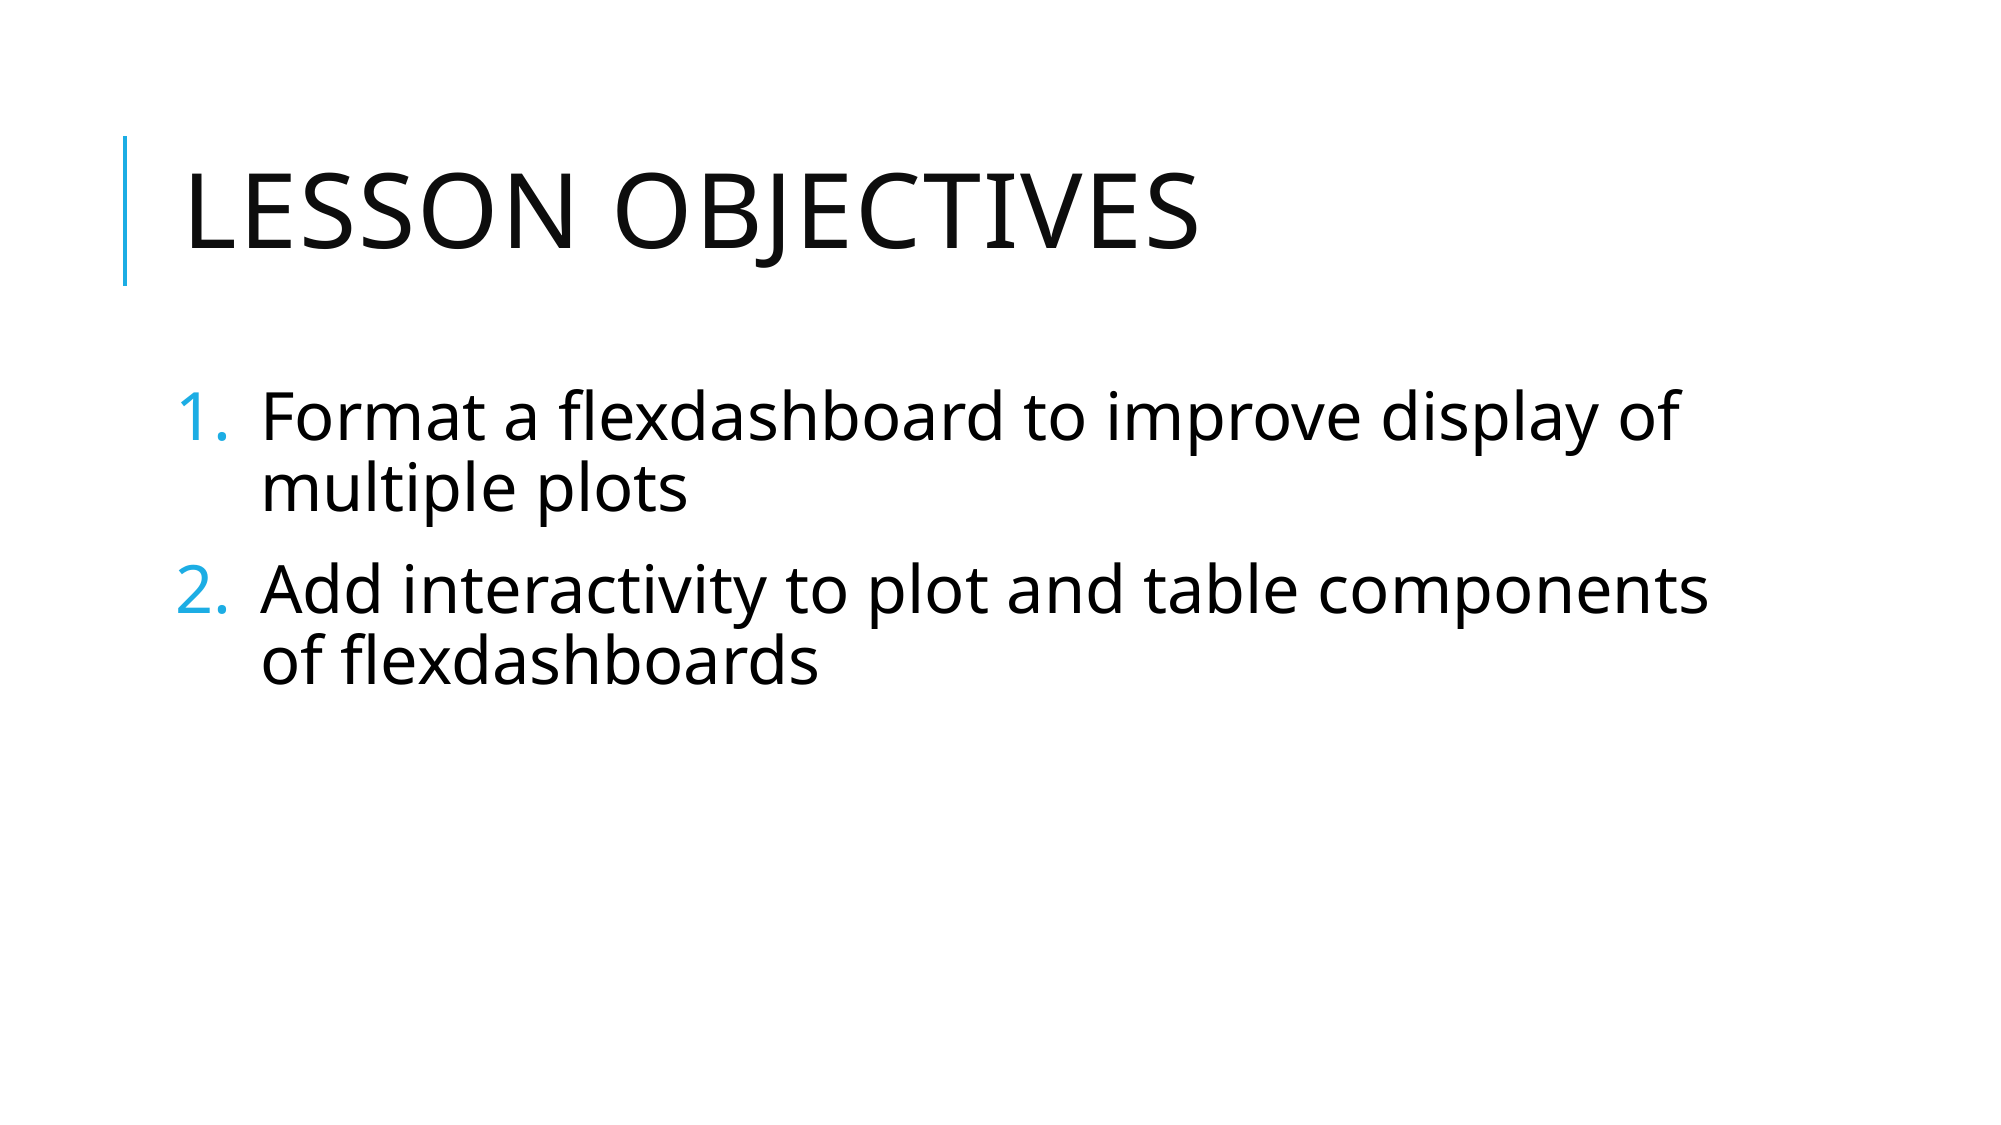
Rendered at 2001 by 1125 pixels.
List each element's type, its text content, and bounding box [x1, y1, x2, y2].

title LESSON OBJECTIVES [168, 96, 1763, 342]
list Format a flexdashboard to improve display of multiple plots Add interactivity to plot and table components of flexdashboards [168, 375, 1763, 1035]
